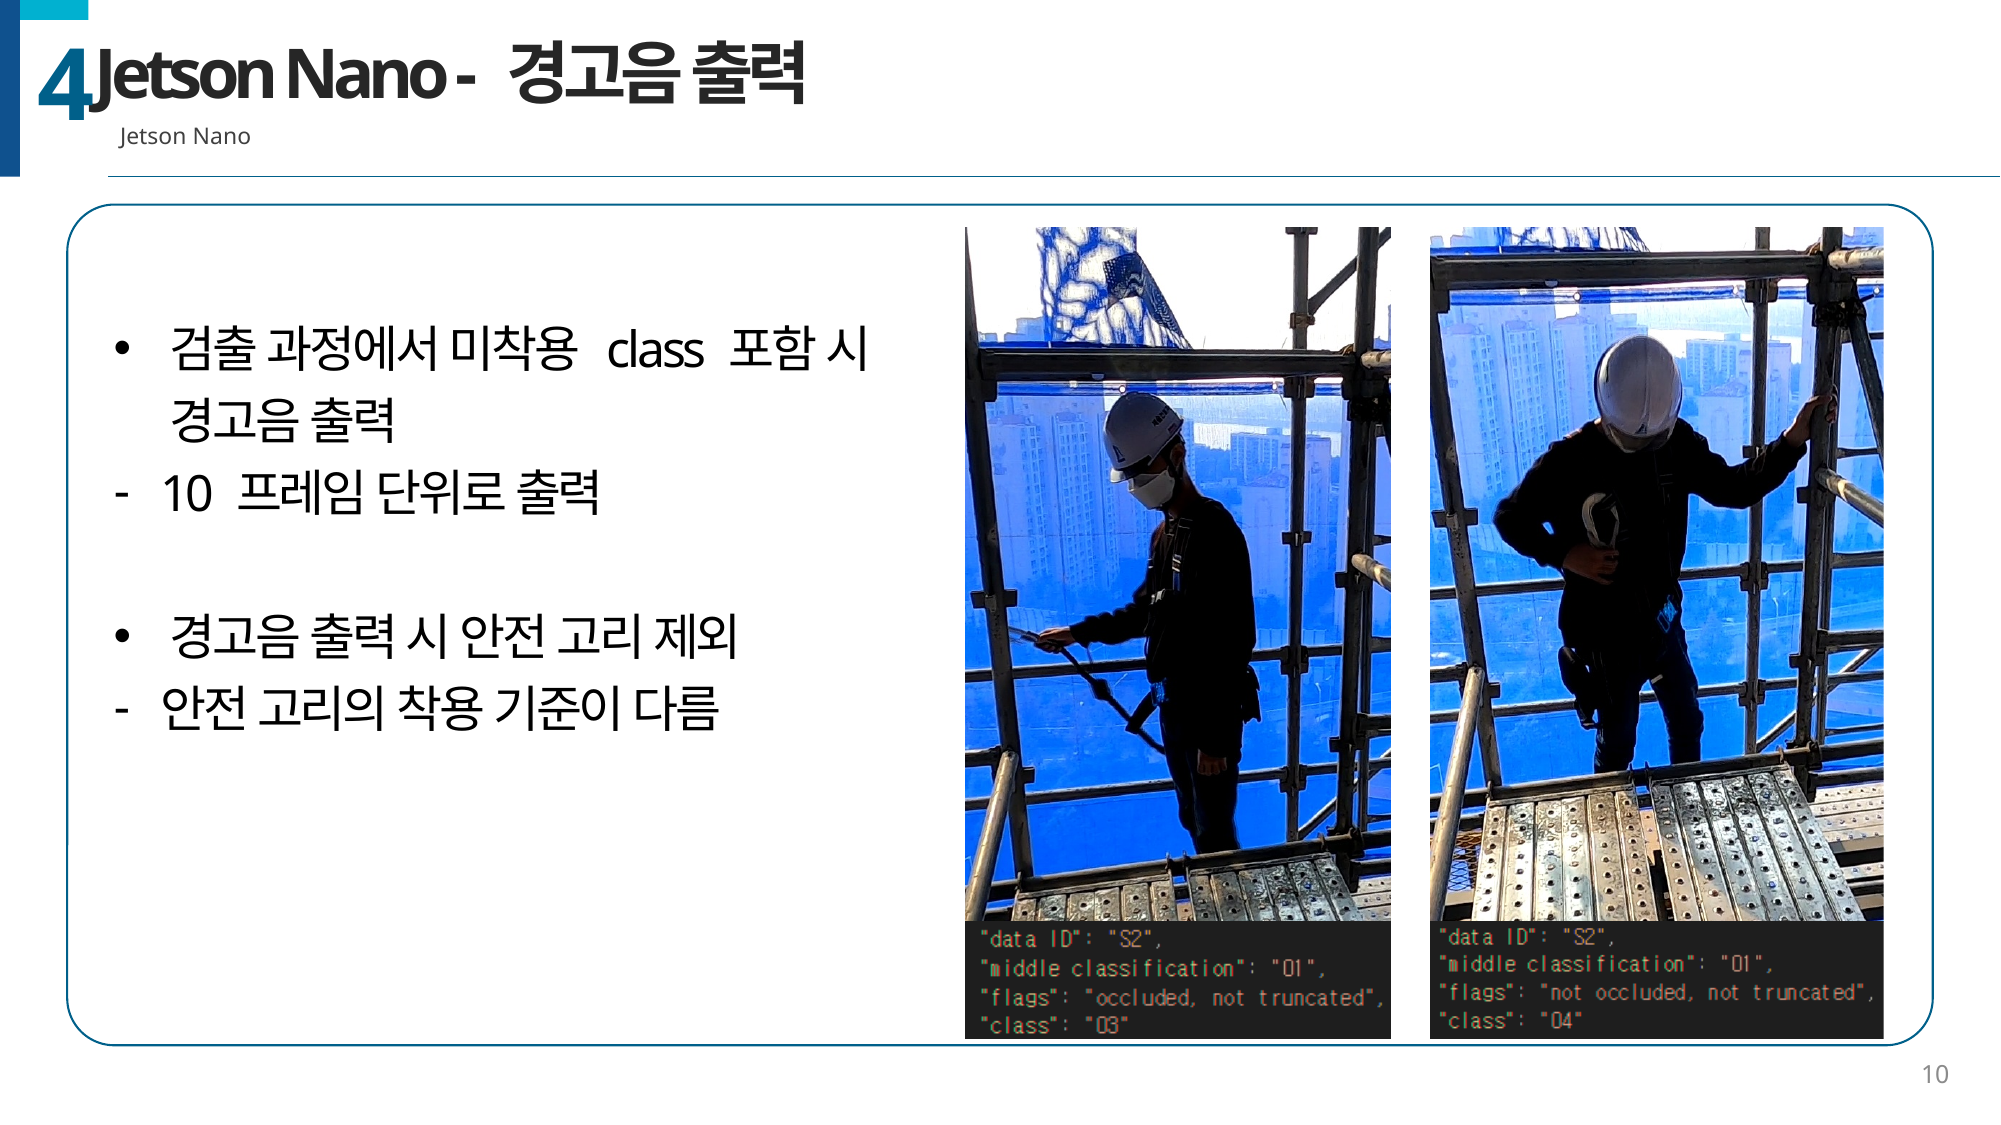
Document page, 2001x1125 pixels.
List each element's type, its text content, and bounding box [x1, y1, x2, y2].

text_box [965, 227, 1391, 1039]
text_box 검출 과정에서 미착용 class 포함 시 경고음 출력 10 프레임 단위로 출력 경고음 출력 시 안전 고리 제외 안전 고리의 착용 기준이 다름 [88, 298, 955, 889]
text_box [66, 203, 1934, 1047]
slide_number 10 [1514, 1045, 1965, 1106]
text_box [1430, 227, 1884, 1039]
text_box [0, 0, 797, 177]
